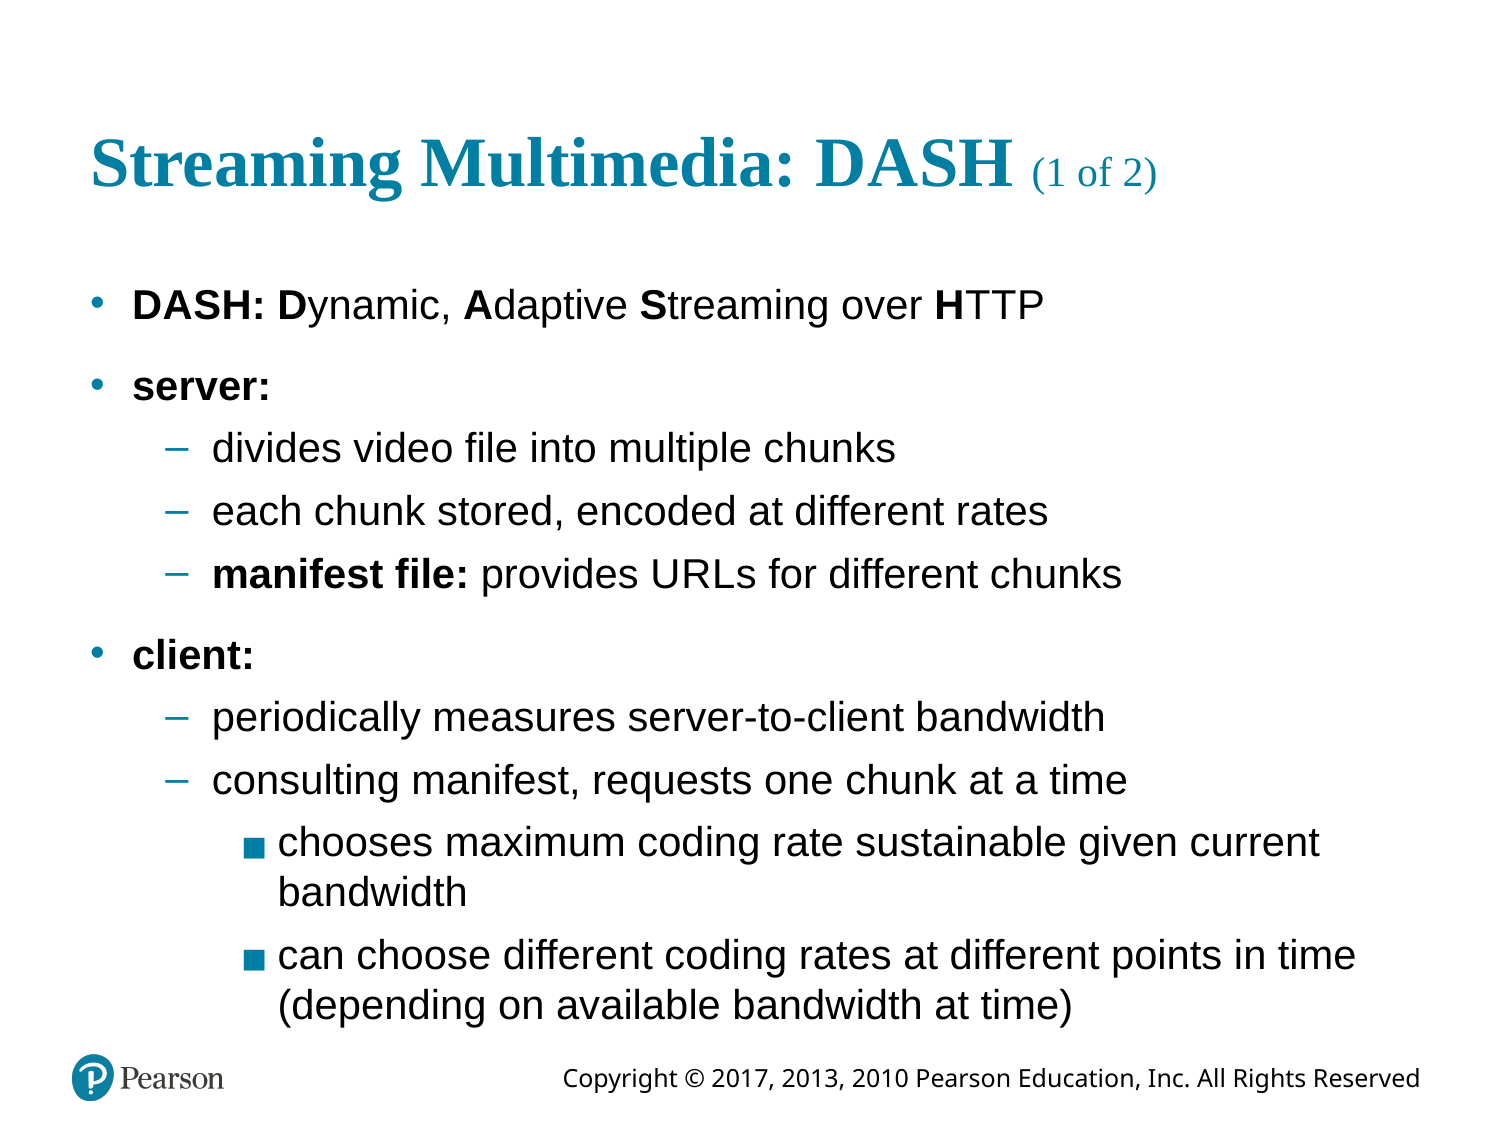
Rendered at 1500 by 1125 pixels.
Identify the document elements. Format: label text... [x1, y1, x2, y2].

title Streaming Multimedia: D A S H (1 of 2) [75, 35, 1425, 216]
picture [80, 1063, 106, 1088]
picture [72, 1087, 83, 1101]
picture [72, 1054, 88, 1070]
list D A S H: Dynamic, Adaptive Streaming over H T T P server: divides video file into multiple chunks each chunk stored, encoded at different rates manifest file: provides U R L s for different chunks client: periodically measures server-to-client bandwidth consulting manifest, requests one chunk at a time chooses maximum coding rate sustainable given current bandwidth can choose different coding rates at different points in time (depending on available bandwidth at time) [75, 262, 1425, 1032]
picture [98, 1054, 224, 1101]
